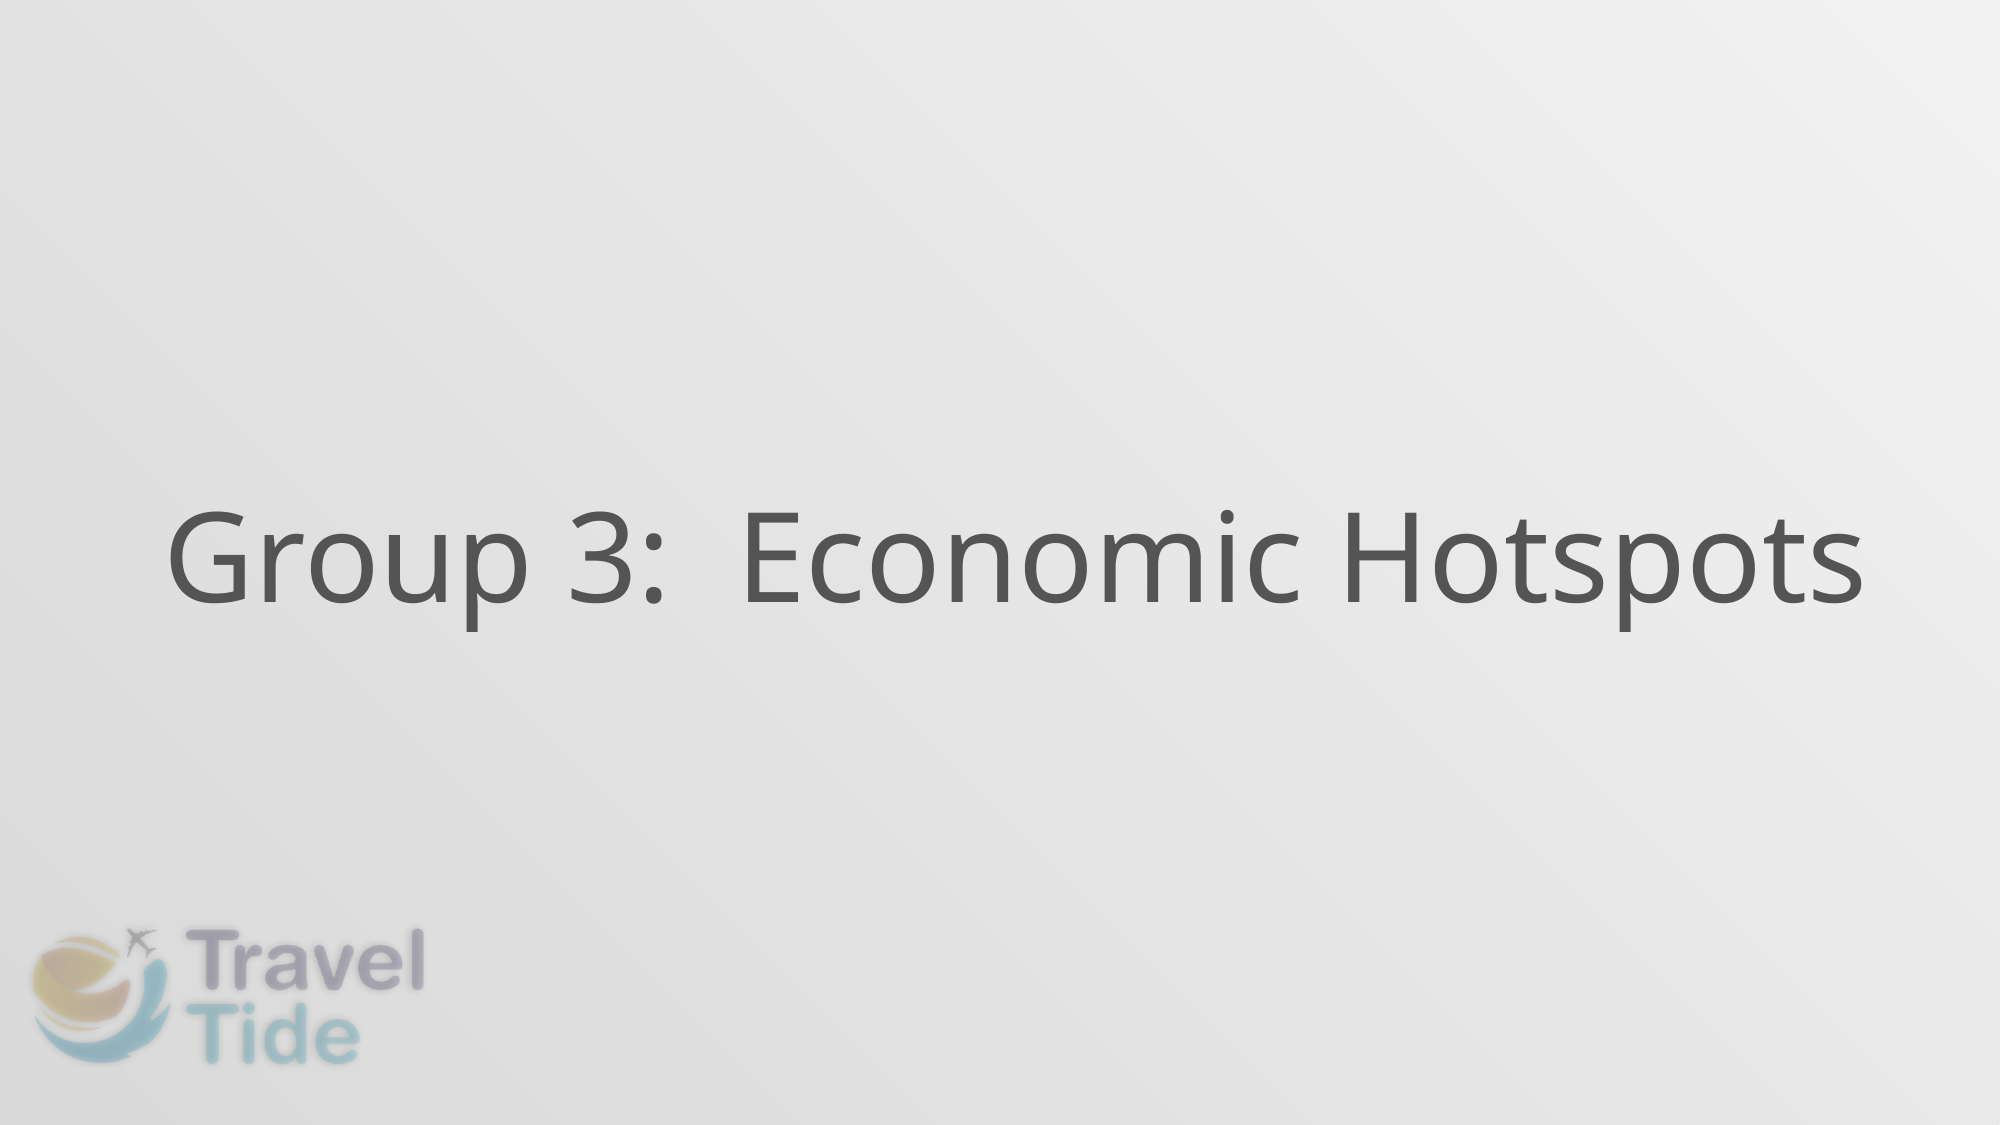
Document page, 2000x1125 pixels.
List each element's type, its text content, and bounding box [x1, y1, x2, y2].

picture [24, 916, 431, 1080]
text_box Group 3: Economic Hotspots [148, 486, 1883, 637]
